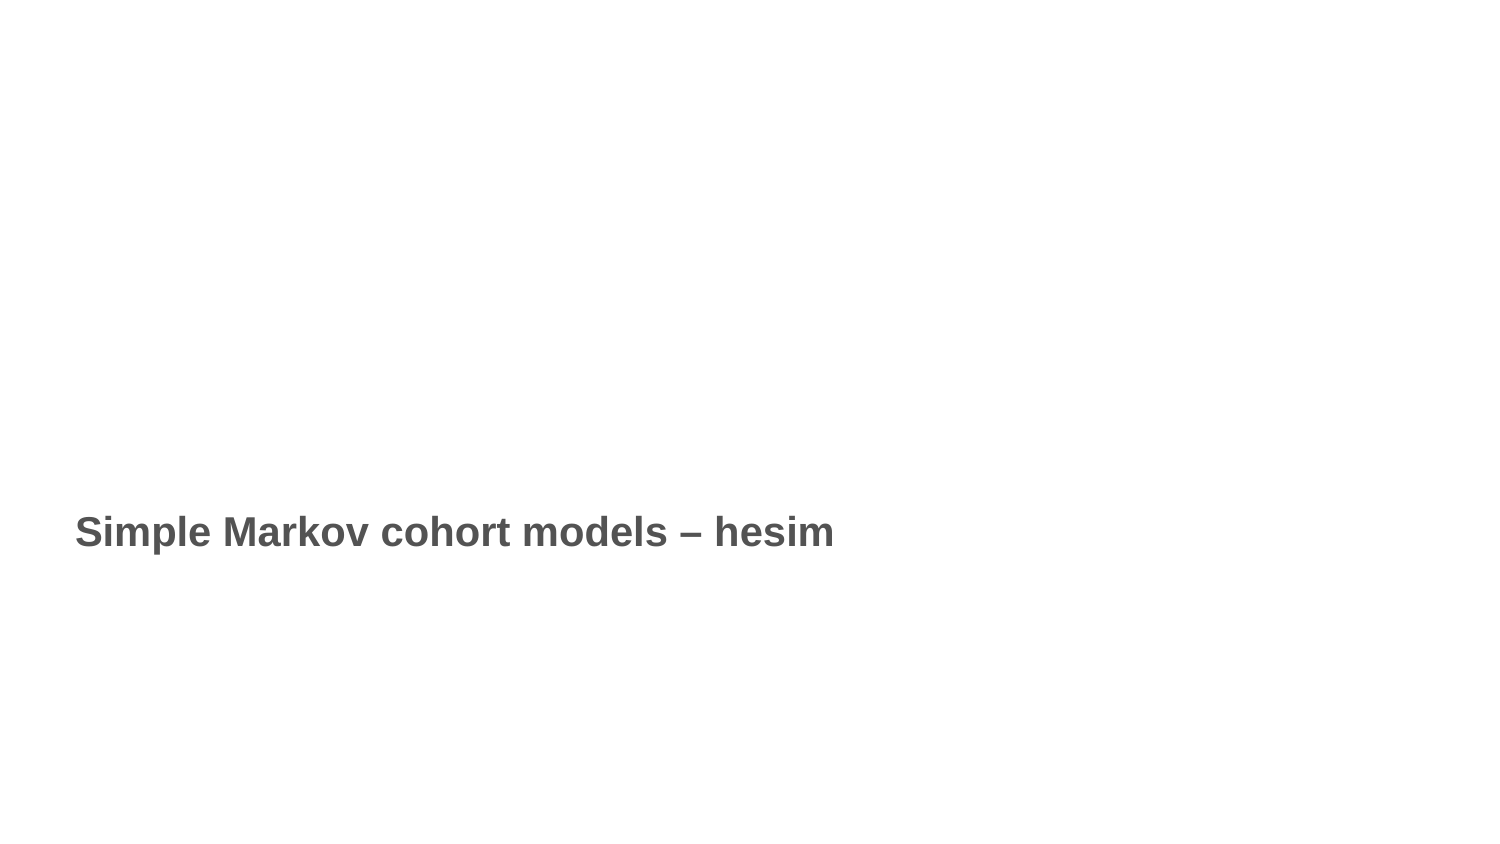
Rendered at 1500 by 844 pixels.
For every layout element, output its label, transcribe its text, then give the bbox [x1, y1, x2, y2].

list Simple Markov cohort models – hesim [75, 291, 1179, 555]
